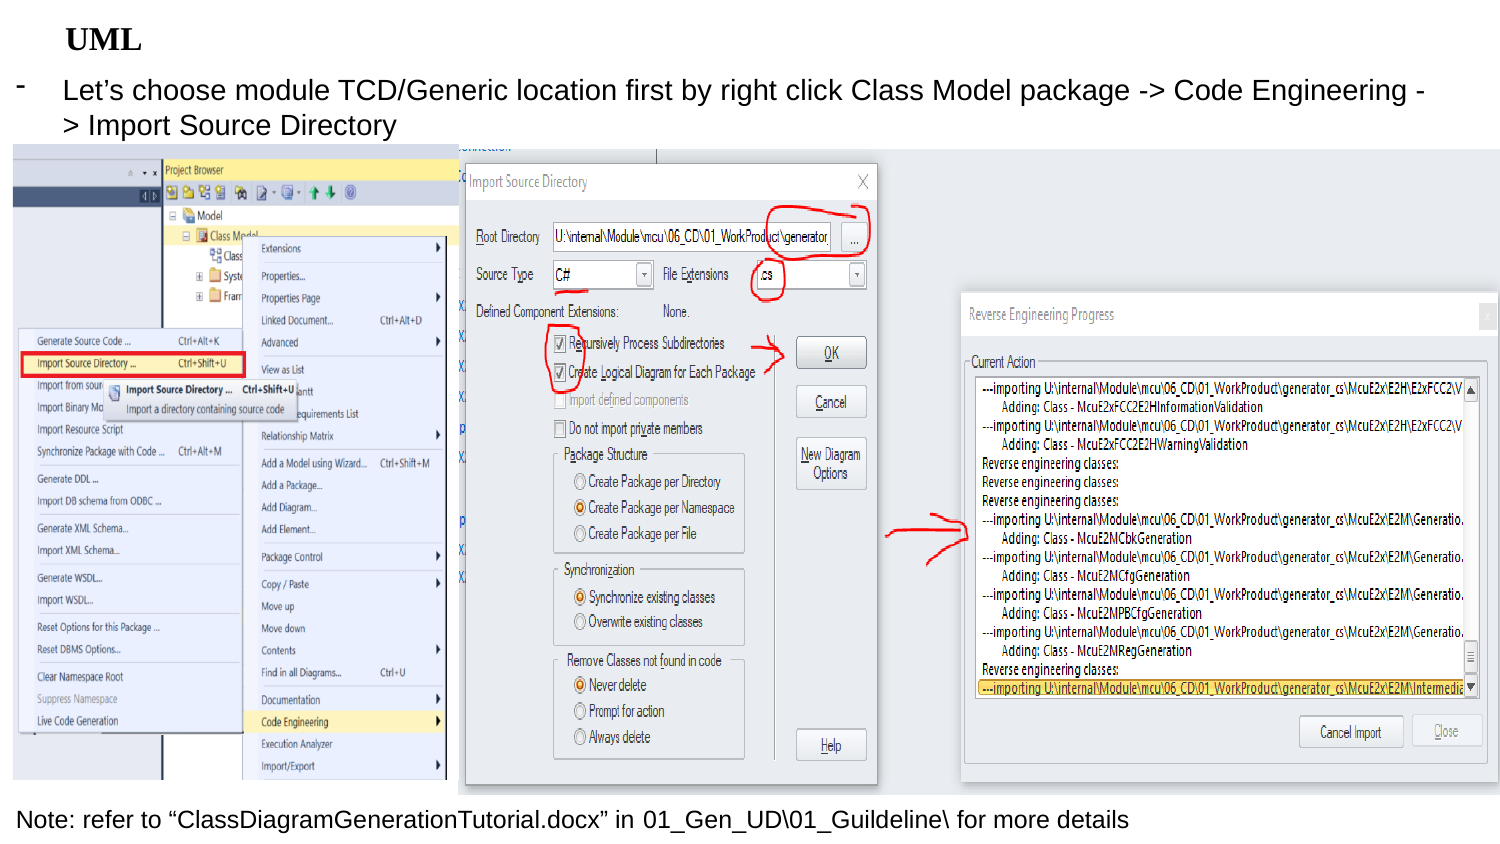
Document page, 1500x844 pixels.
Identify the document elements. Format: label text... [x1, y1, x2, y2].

title UML [53, 14, 1446, 64]
text_box Let’s choose module TCD/Generic location first by right click Class Model package -> Code Engineering -> Import Source Directory [1, 64, 1456, 149]
picture [12, 144, 1500, 796]
text_box Note: refer to “ClassDiagramGenerationTutorial.docx” in 01_Gen_UD\01_Guildeline\ for more details [1, 796, 1359, 841]
